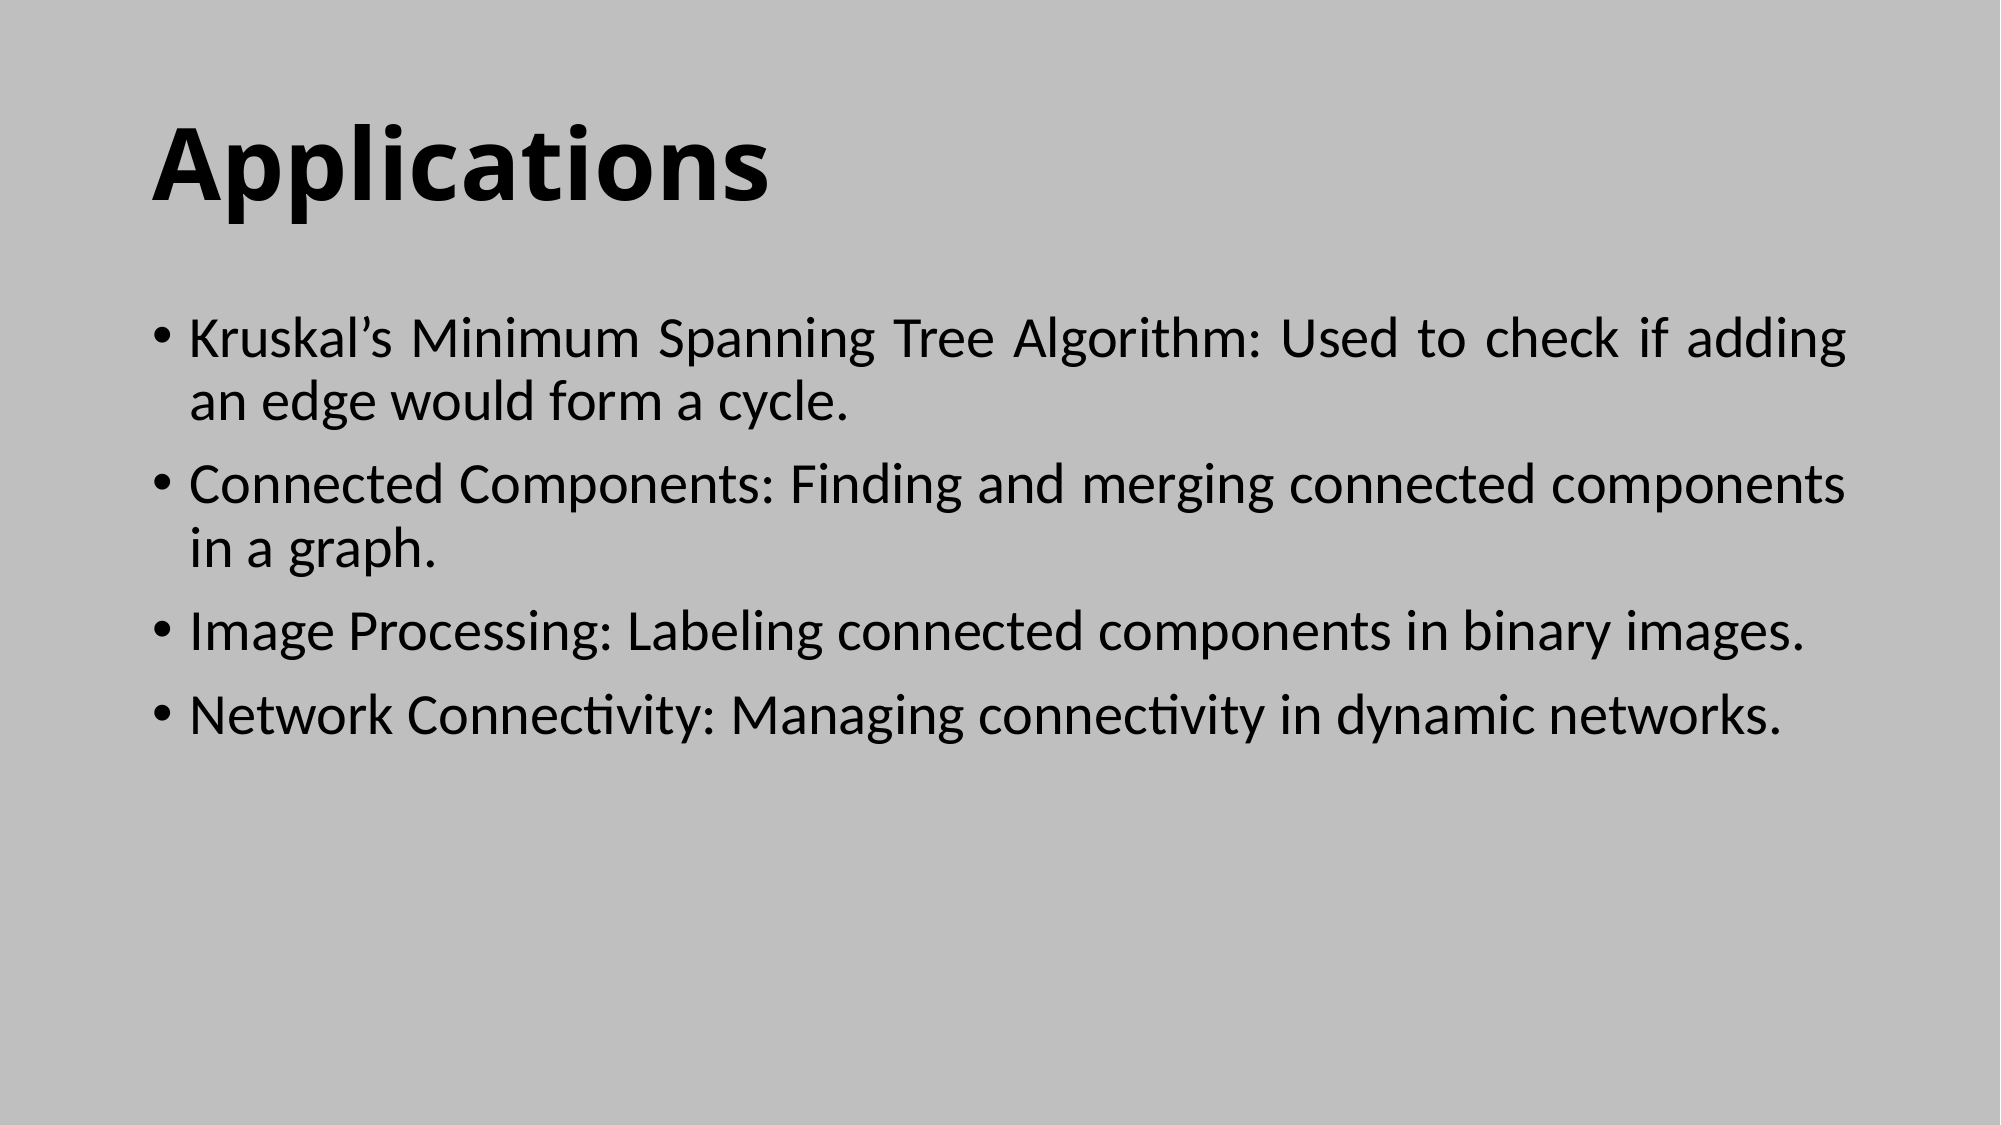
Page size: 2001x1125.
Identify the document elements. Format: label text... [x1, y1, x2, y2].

list Kruskal’s Minimum Spanning Tree Algorithm: Used to check if adding an edge would form a cycle. Connected Components: Finding and merging connected components in a graph. Image Processing: Labeling connected components in binary images. Network Connectivity: Managing connectivity in dynamic networks. [137, 299, 1863, 1014]
title Applications [137, 59, 1863, 278]
